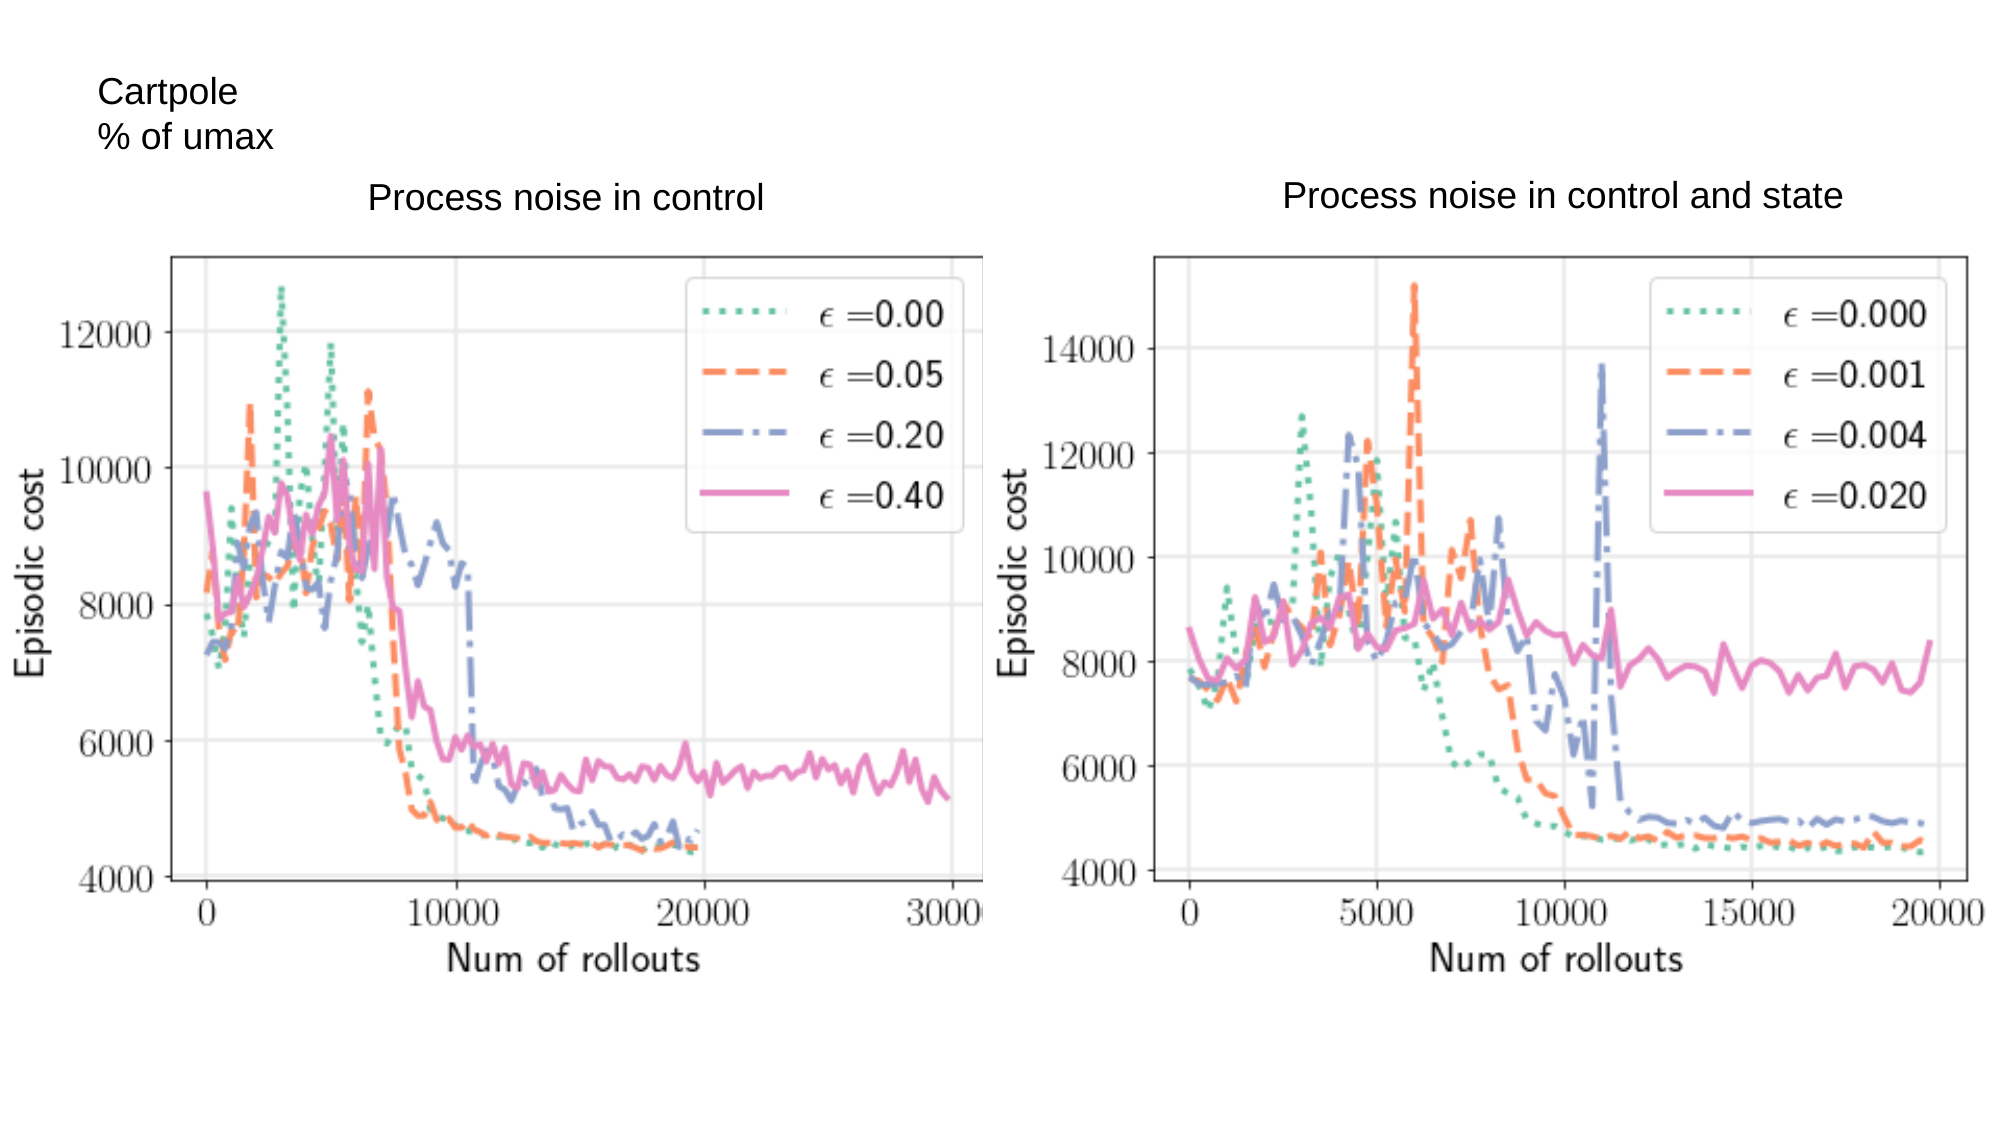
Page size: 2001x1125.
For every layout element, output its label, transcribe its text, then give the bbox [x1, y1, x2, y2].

text_box Cartpole % of umax [82, 59, 452, 165]
text_box Process noise in control and state [1267, 163, 1891, 224]
picture [0, 244, 2000, 993]
text_box Process noise in control [352, 165, 814, 226]
